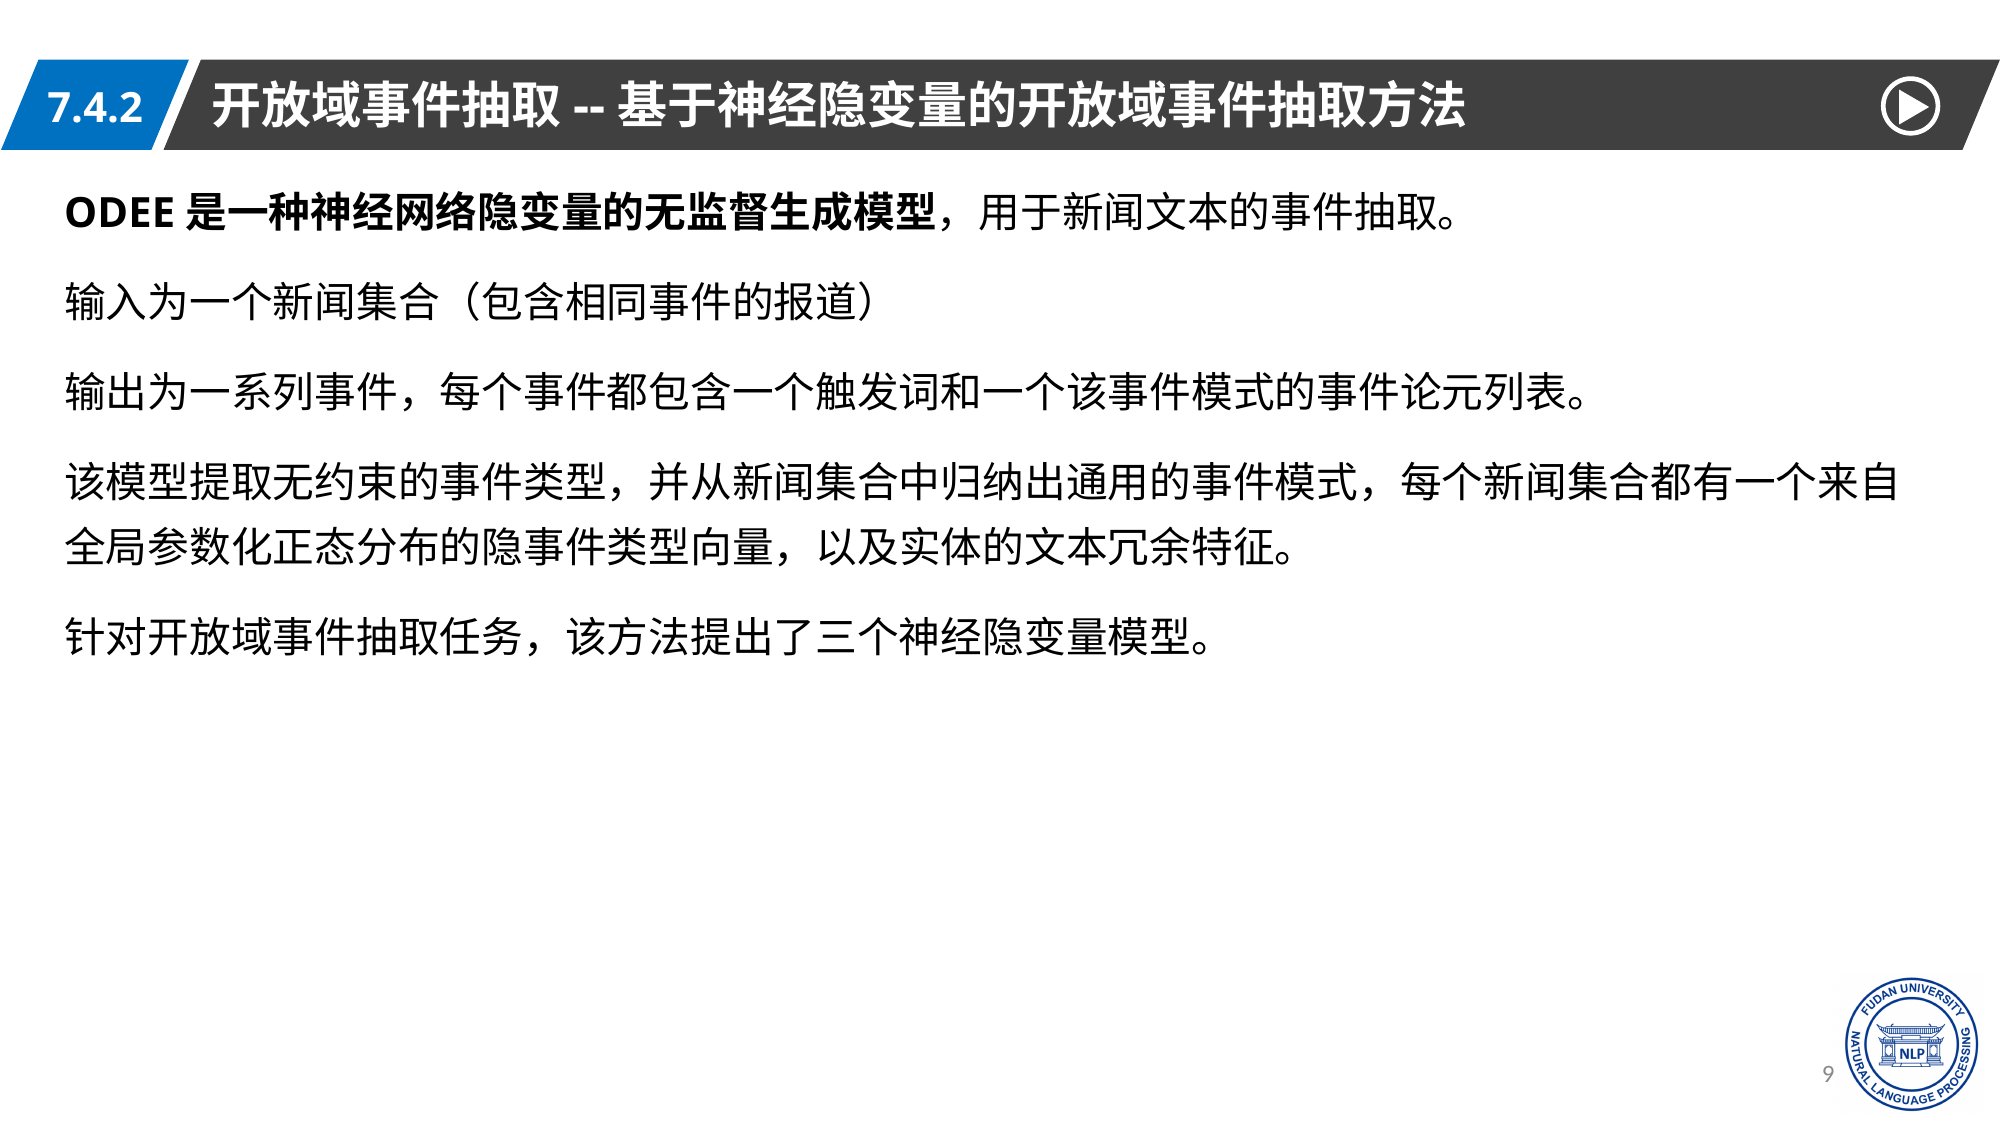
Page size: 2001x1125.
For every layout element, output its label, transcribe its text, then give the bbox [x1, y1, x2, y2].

slide_number 93 [1412, 1042, 1863, 1103]
text_box [163, 59, 2000, 150]
text_box 开放域事件抽取--基于神经隐变量的开放域事件抽取方法 [196, 66, 1483, 142]
picture [1834, 972, 1985, 1117]
text_box [1, 89, 157, 150]
text_box 7.4.2 [26, 73, 164, 138]
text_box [1883, 78, 1939, 134]
text_box [32, 59, 189, 120]
text_box ODEE是一种神经网络隐变量的无监督生成模型，用于新闻文本的事件抽取。 输入为一个新闻集合（包含相同事件的报道） 输出为一系列事件，每个事件都包含一个触发词和一个该事件模式的事件论元列表。 该模型提取无约束的事件类型，并从新闻集合中归纳出通用的事件模式，每个新闻集合都有一个来自全局参数化正态分布的隐事件类型向量，以及实体的文本冗余特征。 针对开放域事件抽取任务，该方法提出了三个神经隐变量模型。 [49, 163, 1951, 669]
